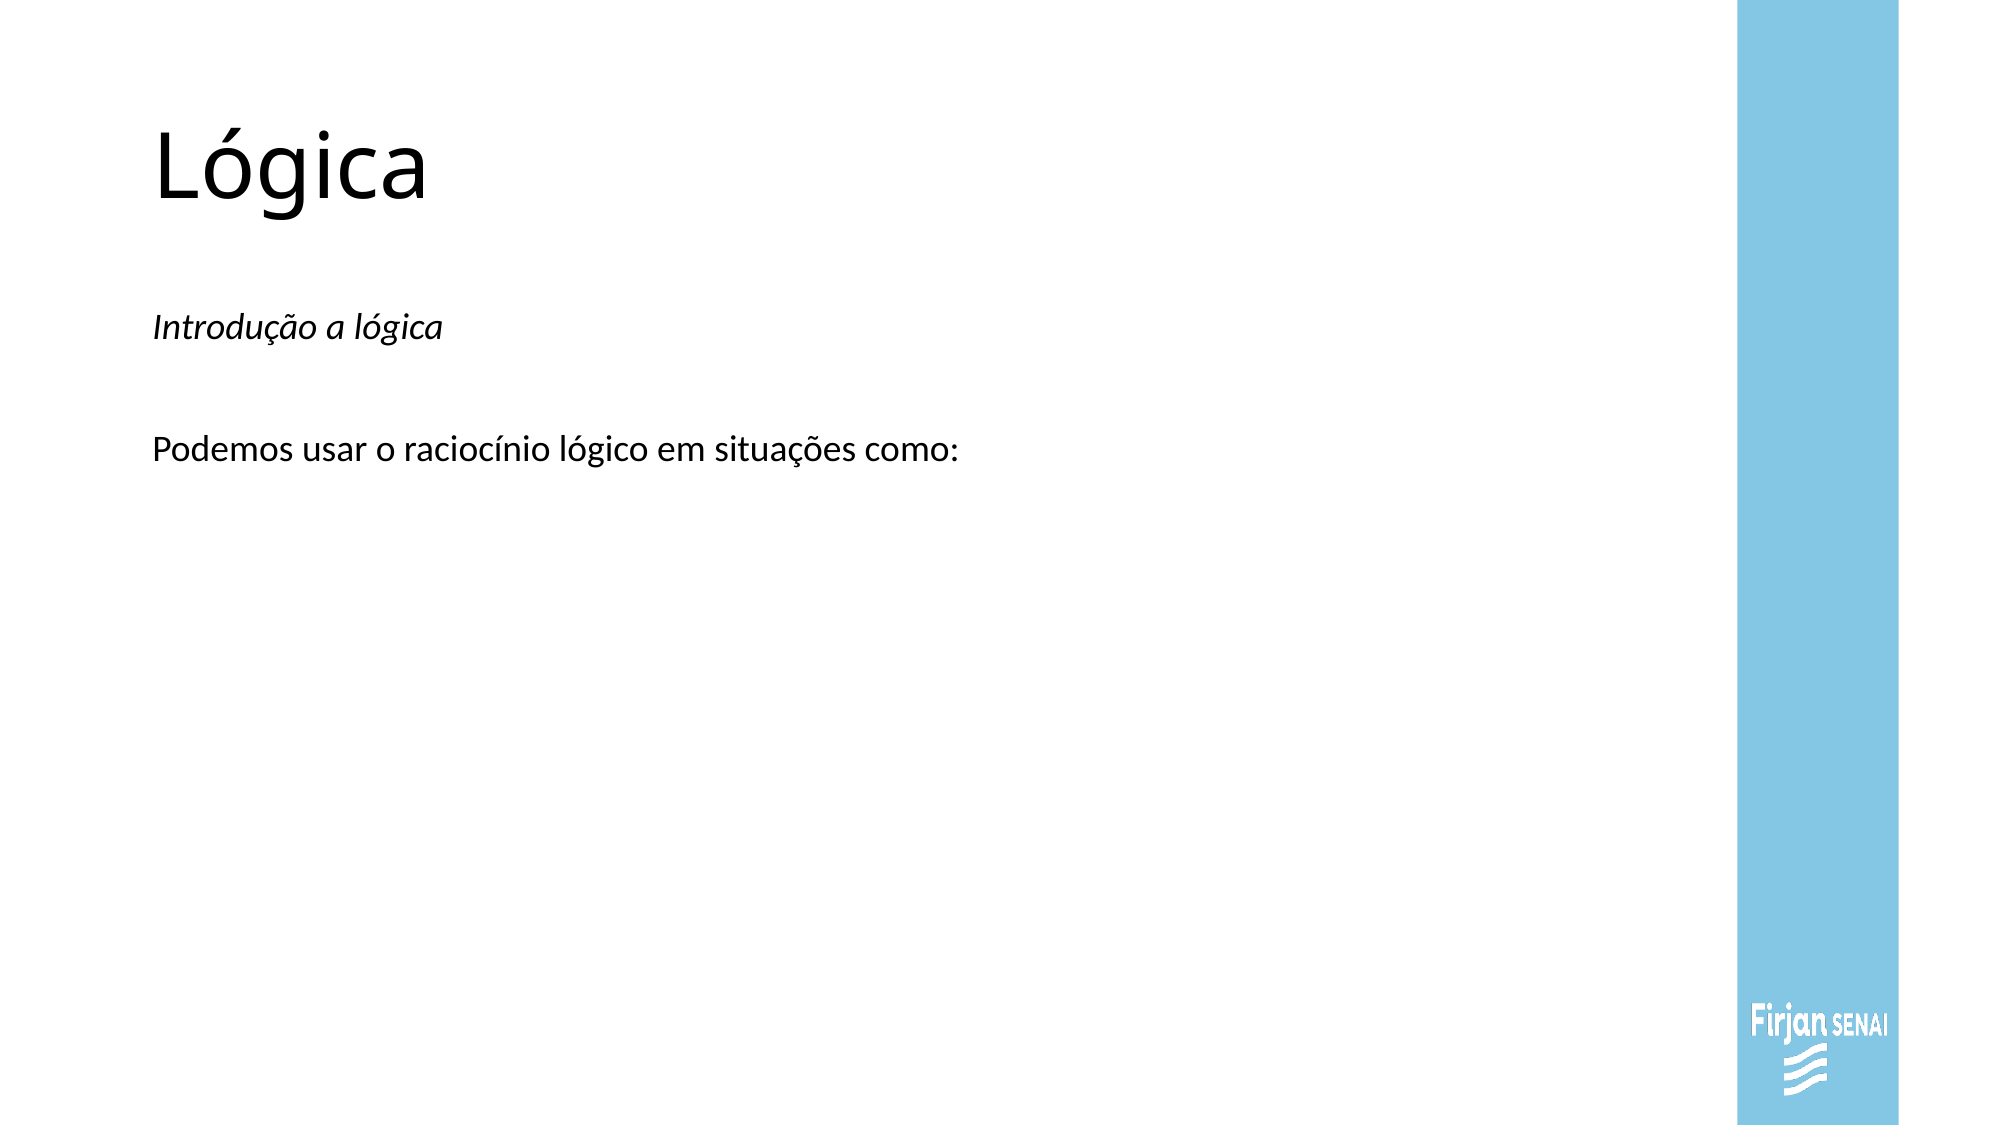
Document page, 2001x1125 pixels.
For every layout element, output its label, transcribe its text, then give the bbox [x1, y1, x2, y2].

list Introdução a lógica Podemos usar o raciocínio lógico em situações como: [137, 299, 1721, 1014]
text_box [1736, 0, 1900, 1125]
picture [1747, 999, 1889, 1097]
title Lógica [137, 59, 1721, 278]
